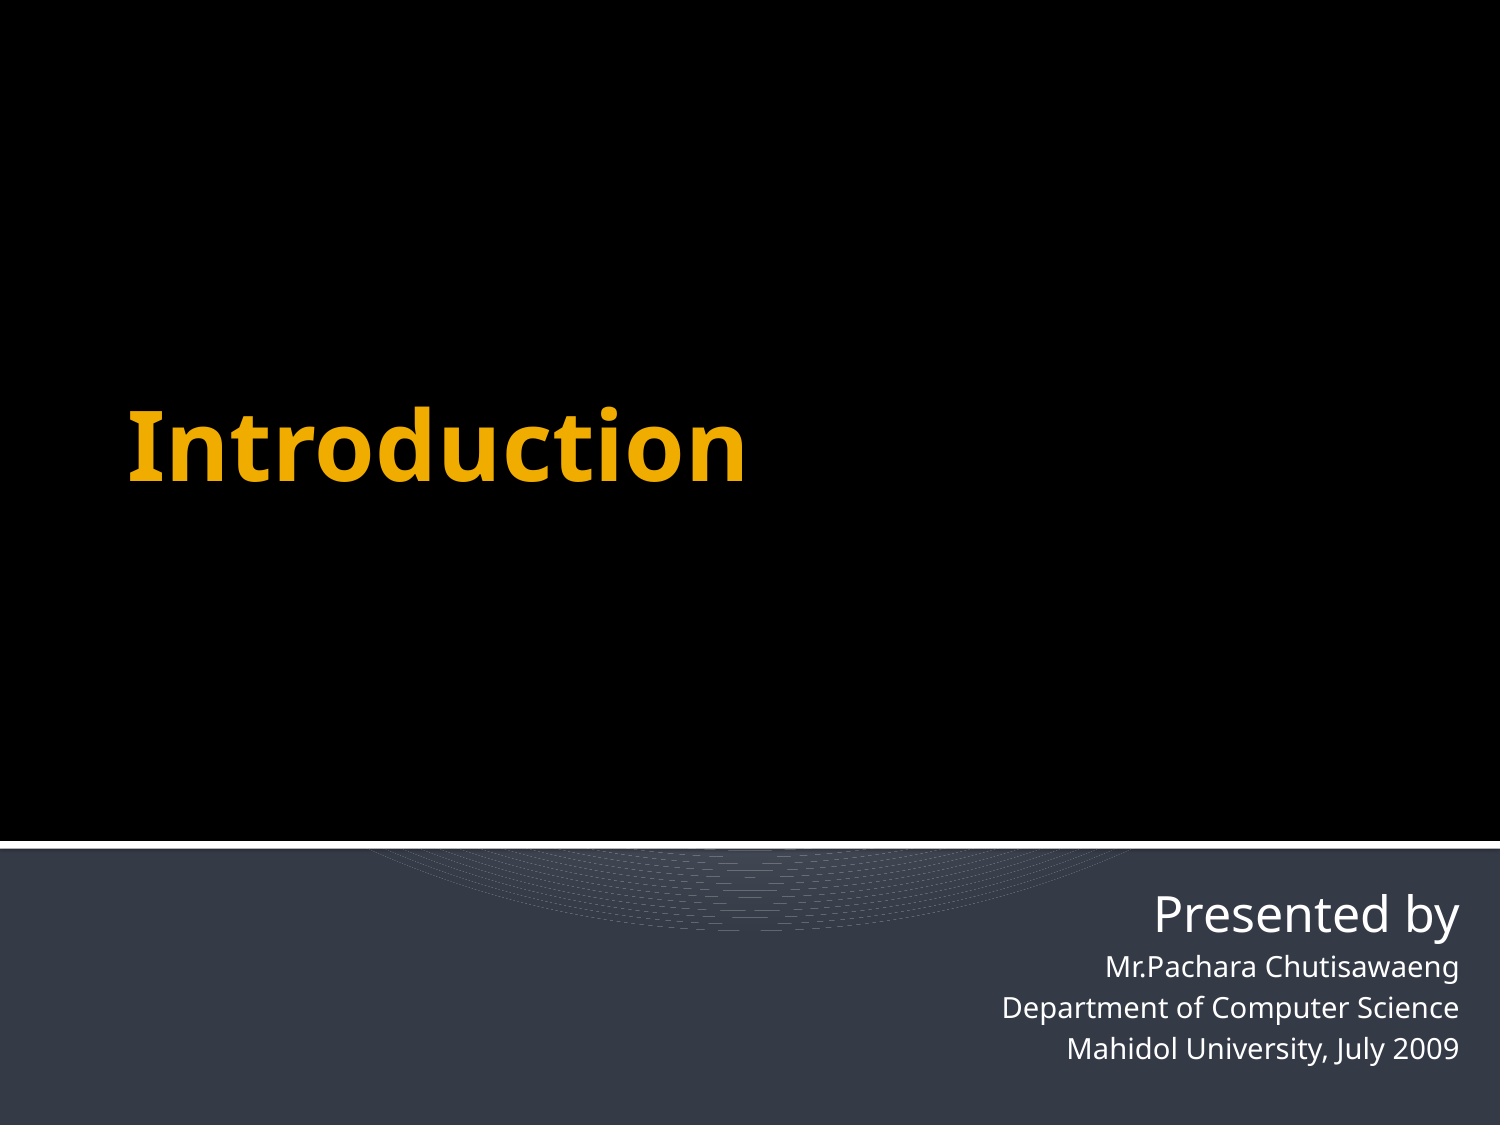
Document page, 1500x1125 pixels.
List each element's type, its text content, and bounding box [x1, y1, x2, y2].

text_box Presented by Mr.Pachara Chutisawaeng Department of Computer Science Mahidol University, July 2009 [424, 874, 1475, 1125]
title Introduction [112, 383, 1388, 625]
